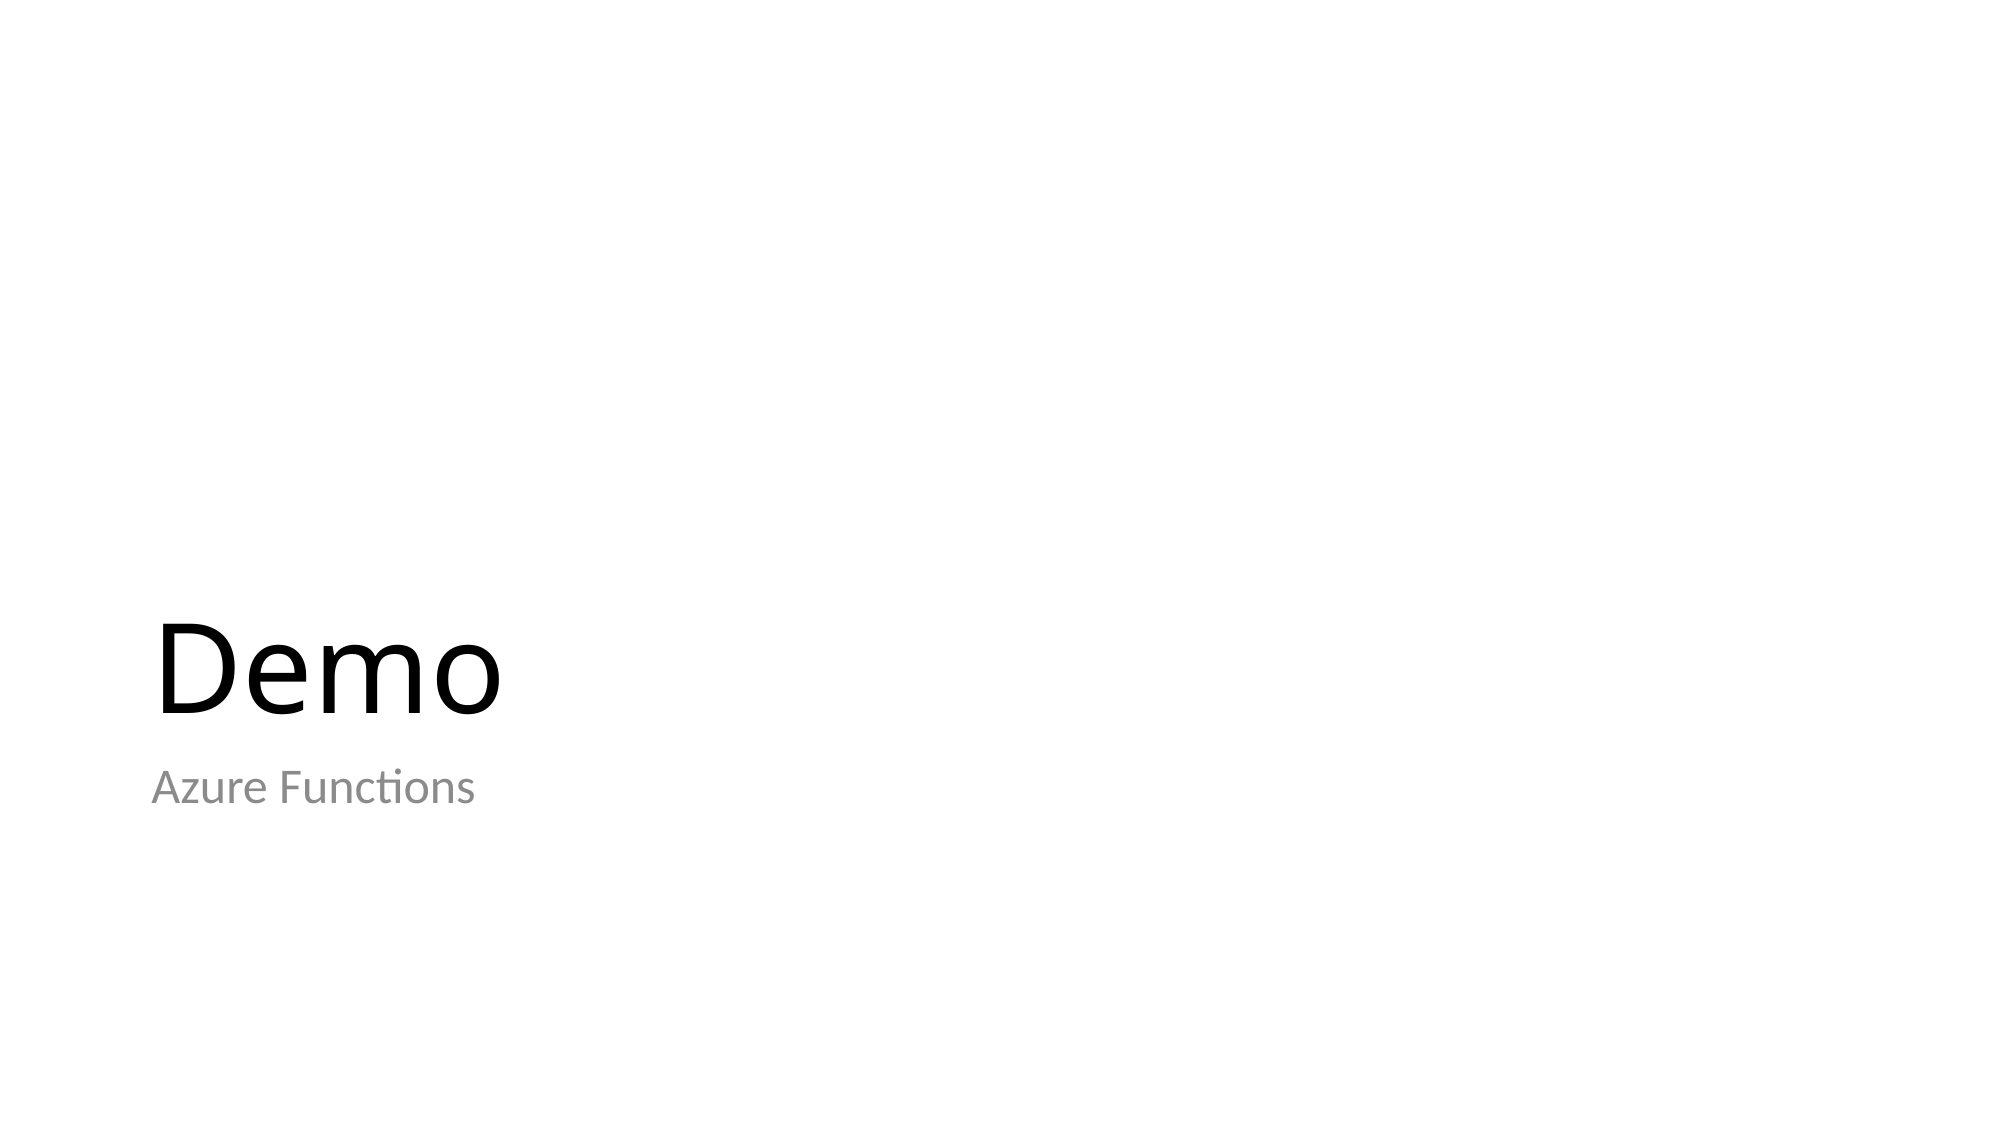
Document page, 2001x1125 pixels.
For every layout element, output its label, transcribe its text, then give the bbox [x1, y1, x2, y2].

title Demo [136, 280, 1862, 749]
list Azure Functions [136, 752, 1862, 999]
